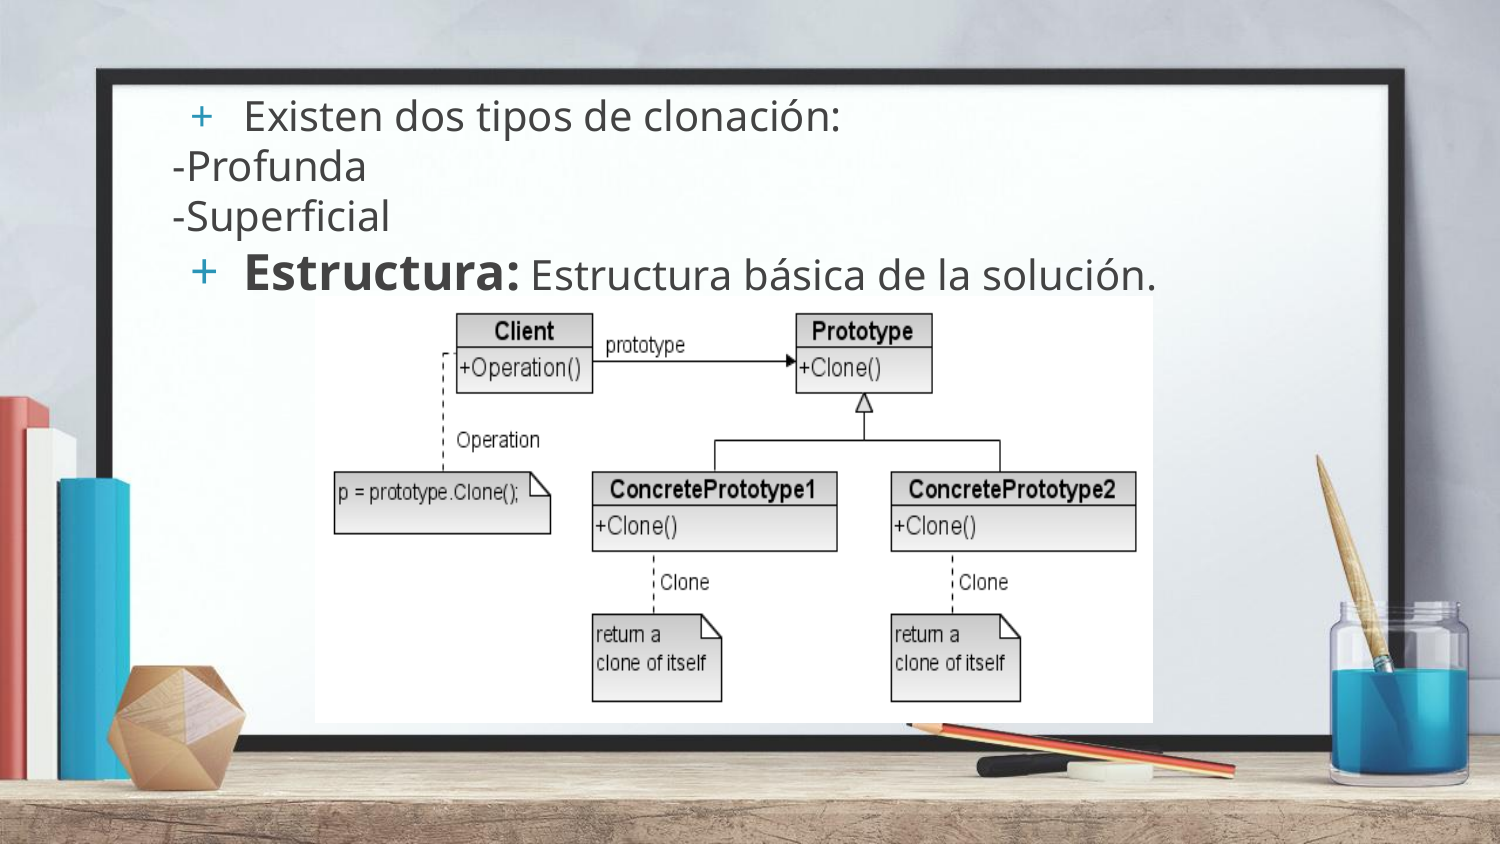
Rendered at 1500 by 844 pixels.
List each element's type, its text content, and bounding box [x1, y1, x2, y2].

list Existen dos tipos de clonación: -Profunda -Superficial Estructura: Estructura básica de la solución. [157, 75, 1310, 640]
picture [0, 0, 1500, 844]
